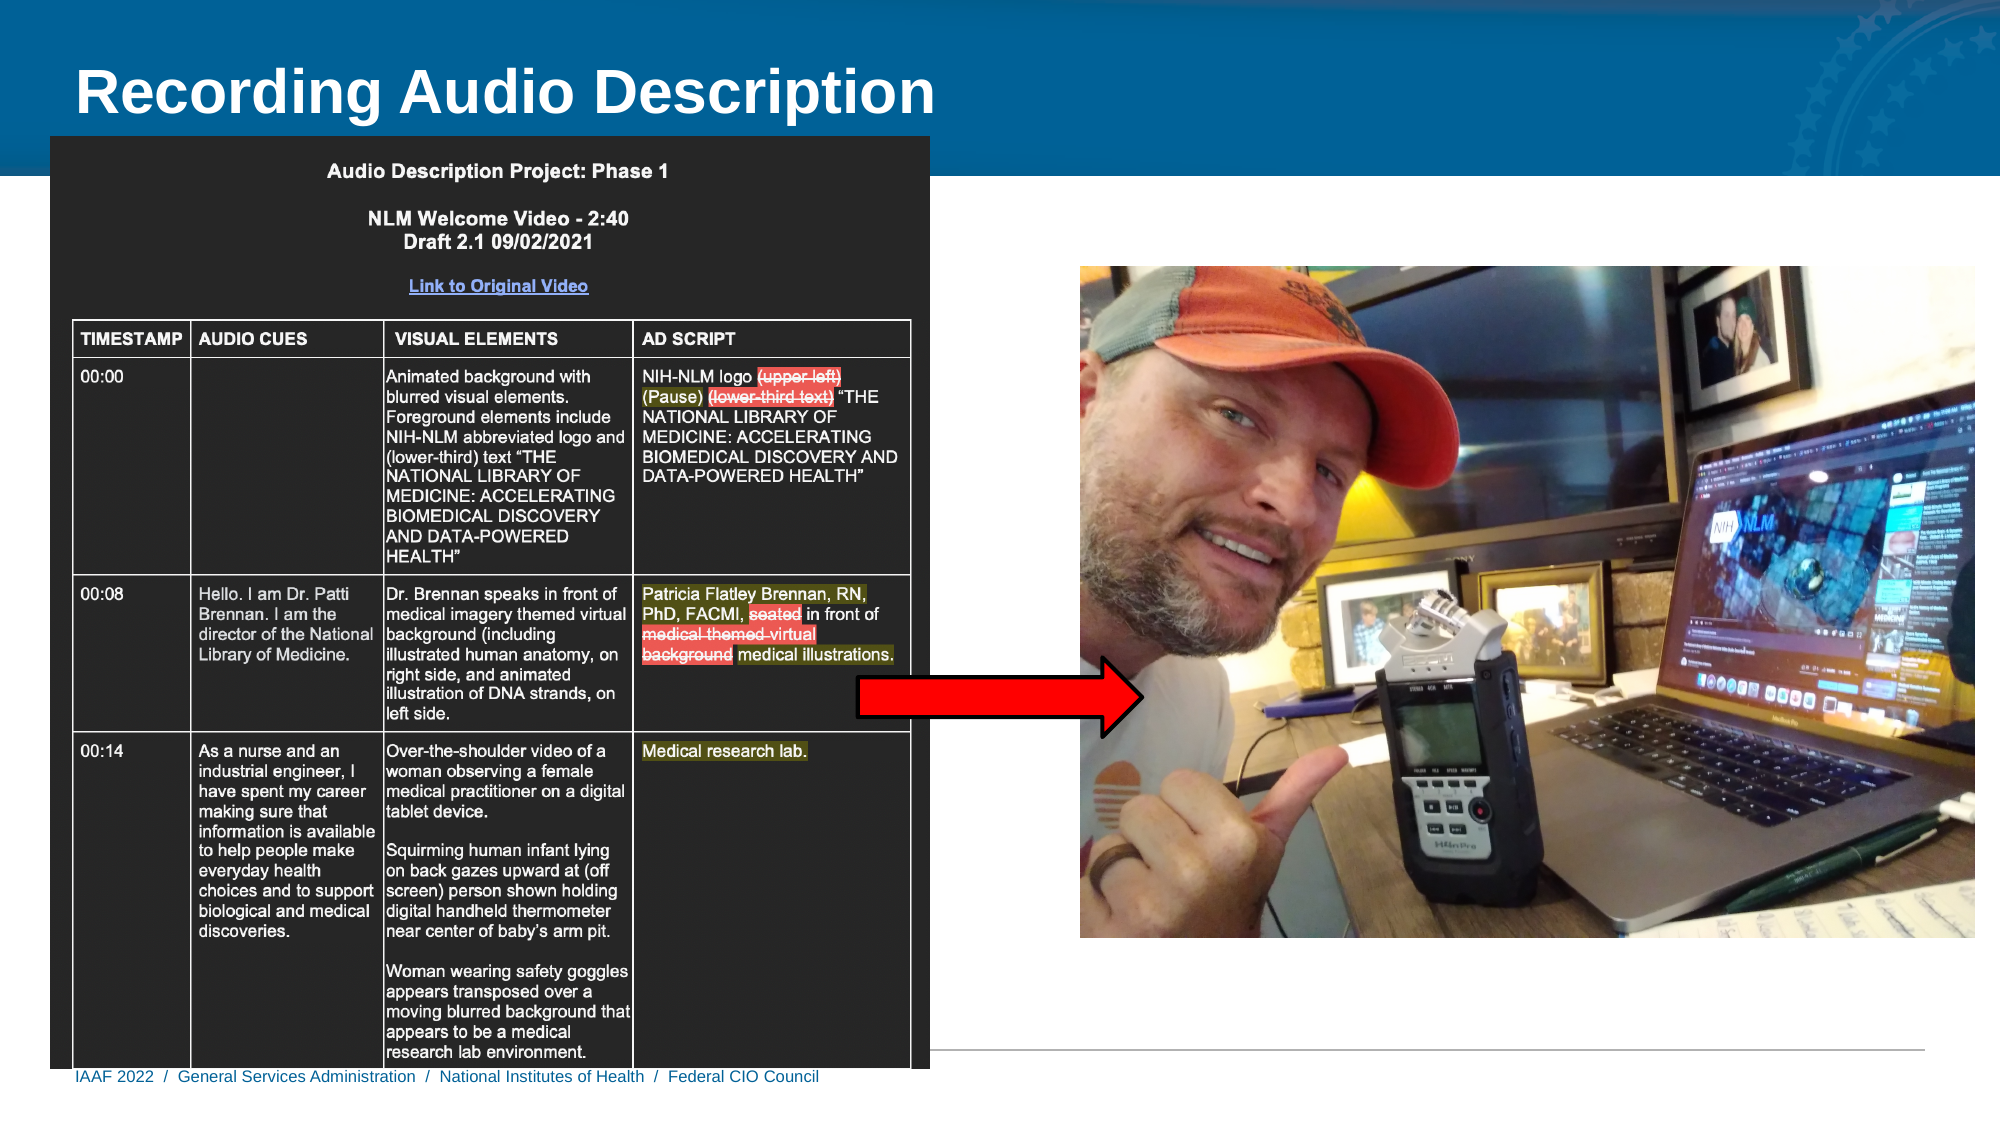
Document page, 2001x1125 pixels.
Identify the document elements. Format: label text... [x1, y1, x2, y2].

title Recording Audio Description [75, 52, 1800, 128]
picture [1080, 266, 1975, 938]
picture [0, 0, 2000, 1069]
text_box [935, 675, 1075, 720]
